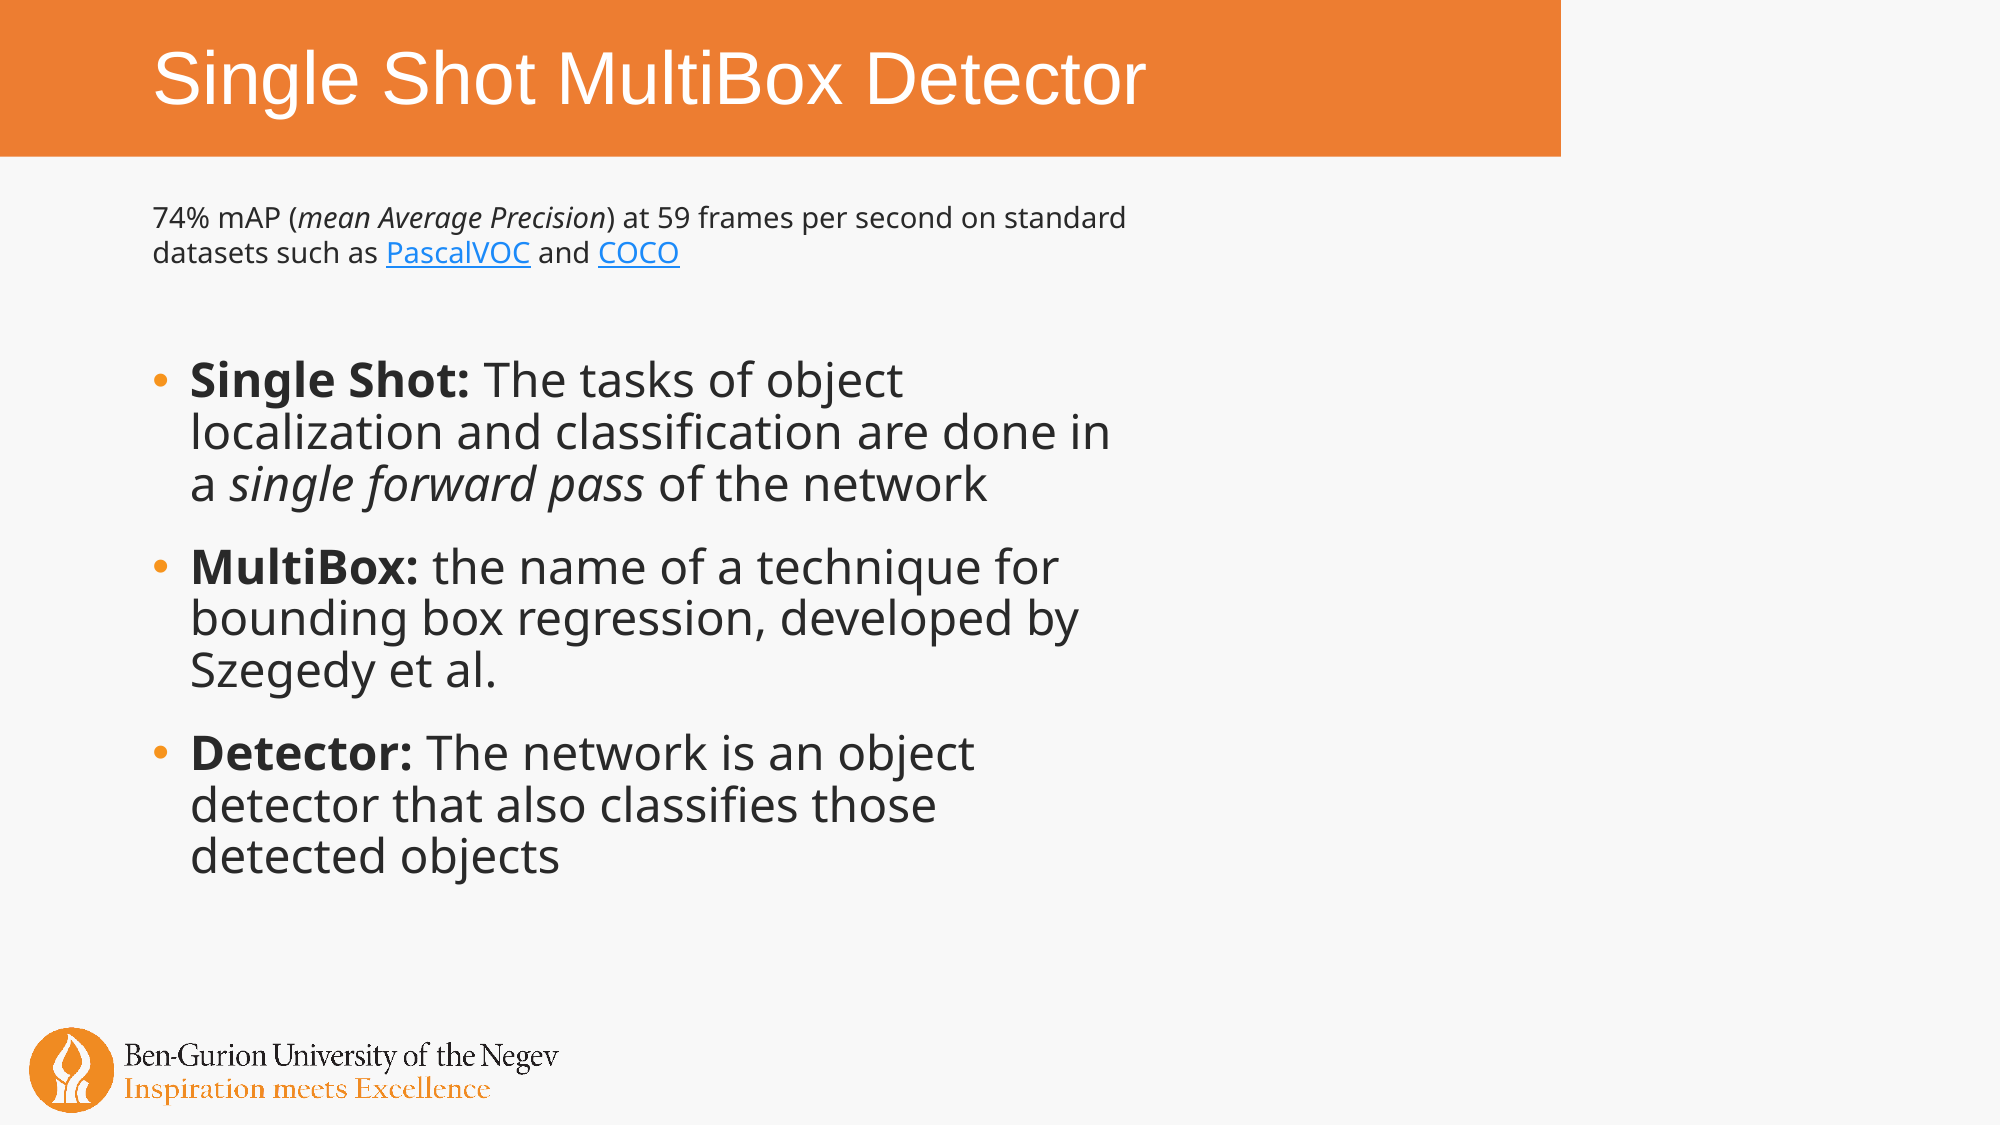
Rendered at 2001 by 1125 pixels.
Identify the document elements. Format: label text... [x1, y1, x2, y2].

title Single Shot MultiBox Detector [137, 9, 1590, 151]
picture [27, 1026, 568, 1114]
list Single Shot: The tasks of object localization and classification are done in a single forward pass of the network MultiBox: the name of a technique for bounding box regression, developed by Szegedy et al. Detector: The network is an object detector that also classifies those detected objects [137, 324, 1128, 1014]
text_box 74% mAP (mean Average Precision) at 59 frames per second on standard datasets such as PascalVOC and COCO [137, 150, 1187, 324]
